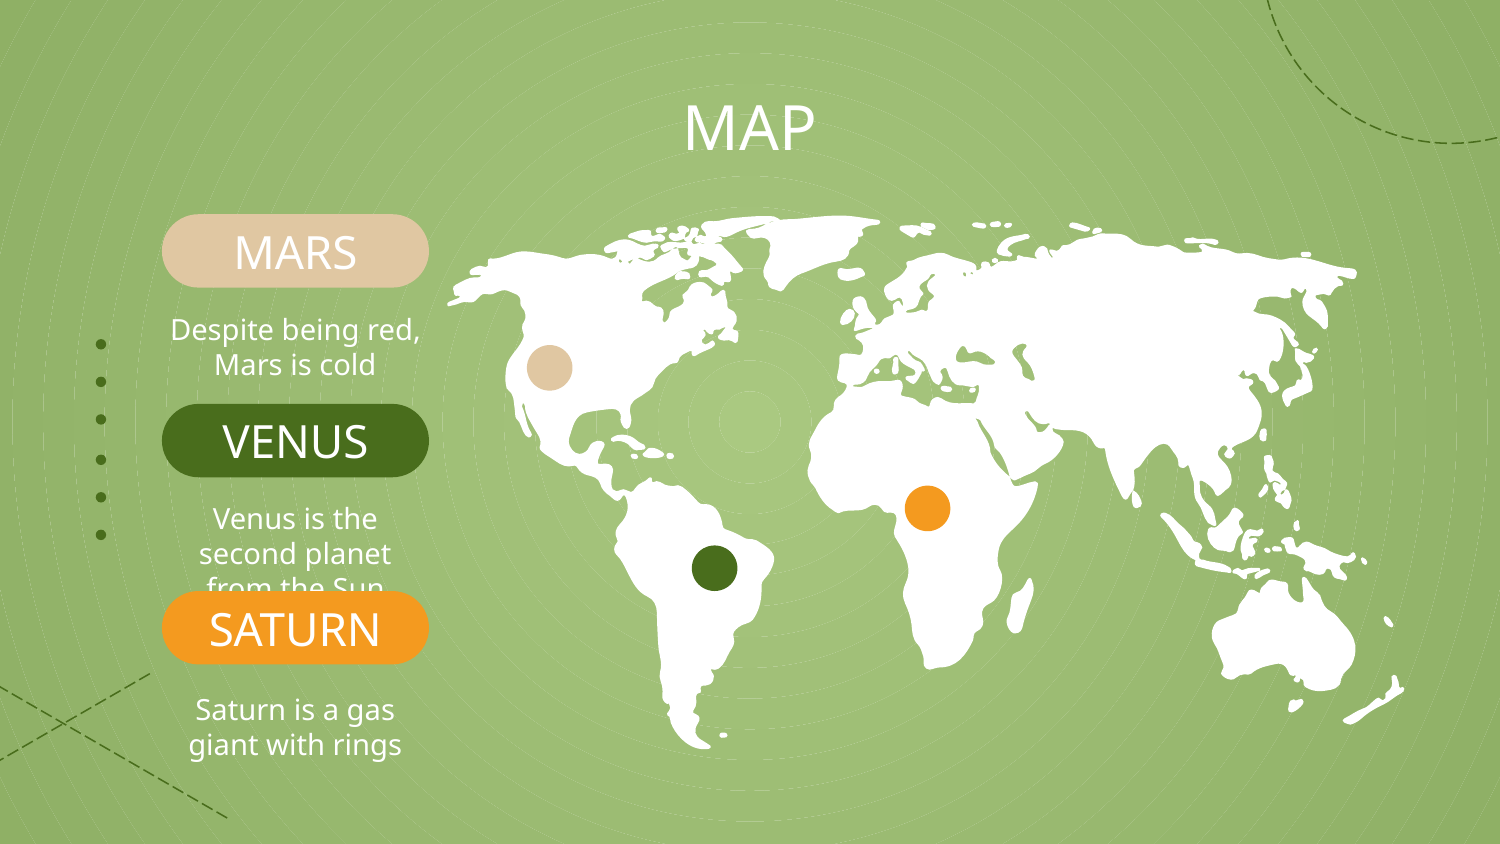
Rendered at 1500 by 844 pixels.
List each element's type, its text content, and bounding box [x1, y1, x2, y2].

text_box Despite being red, Mars is cold [147, 296, 441, 391]
text_box Venus is the second planet from the Sun [147, 485, 441, 580]
text_box MARS [161, 214, 430, 288]
text_box Saturn is a gas giant with rings [147, 676, 443, 771]
title MAP [118, 72, 1382, 167]
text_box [446, 215, 1405, 750]
text_box VENUS [161, 403, 430, 478]
text_box SATURN [161, 591, 430, 665]
